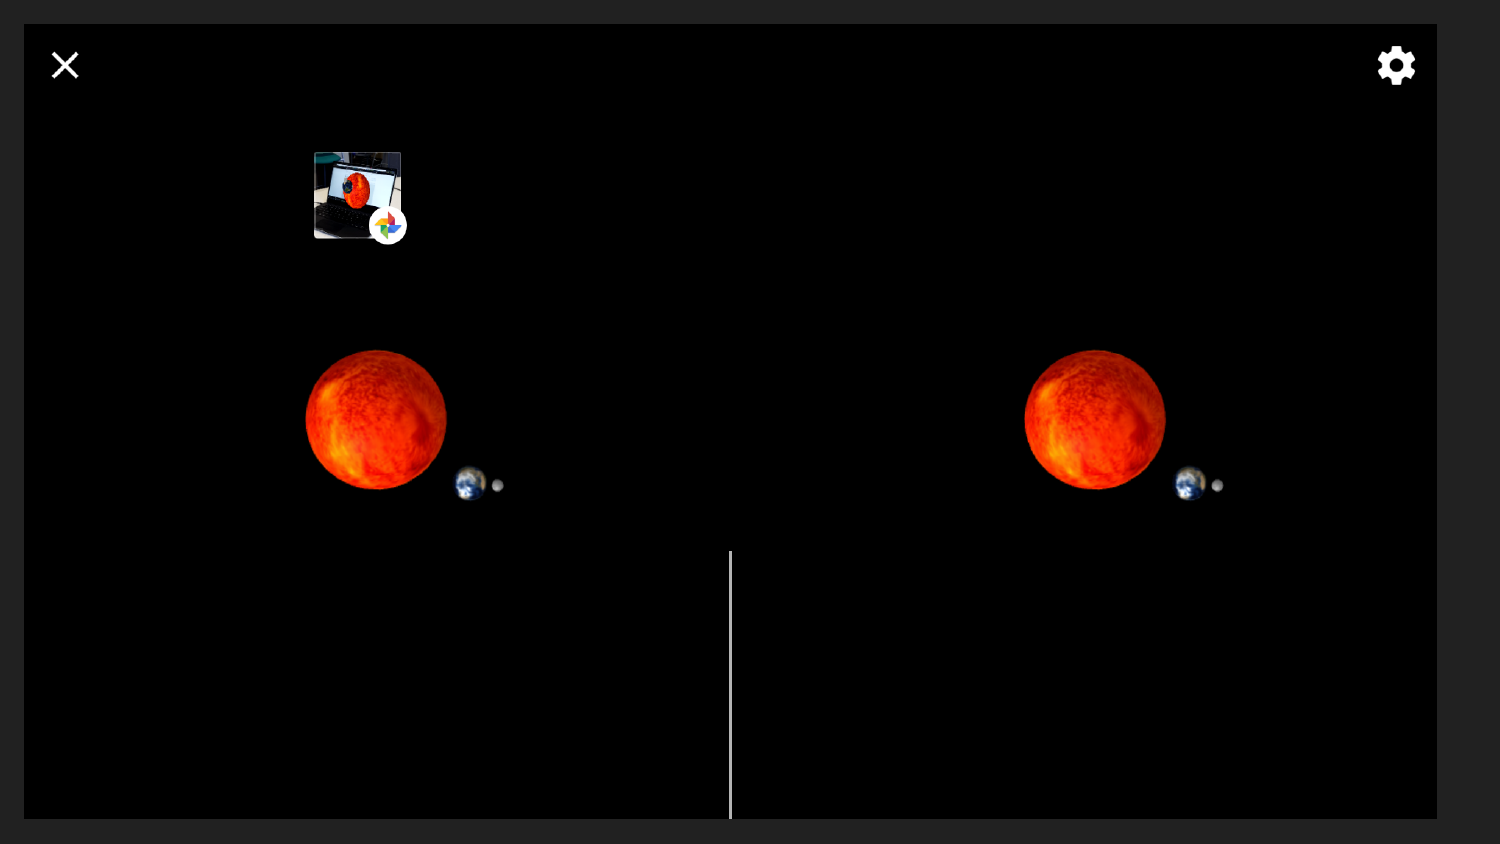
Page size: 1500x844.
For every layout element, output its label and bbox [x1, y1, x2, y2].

picture [24, 24, 1437, 819]
